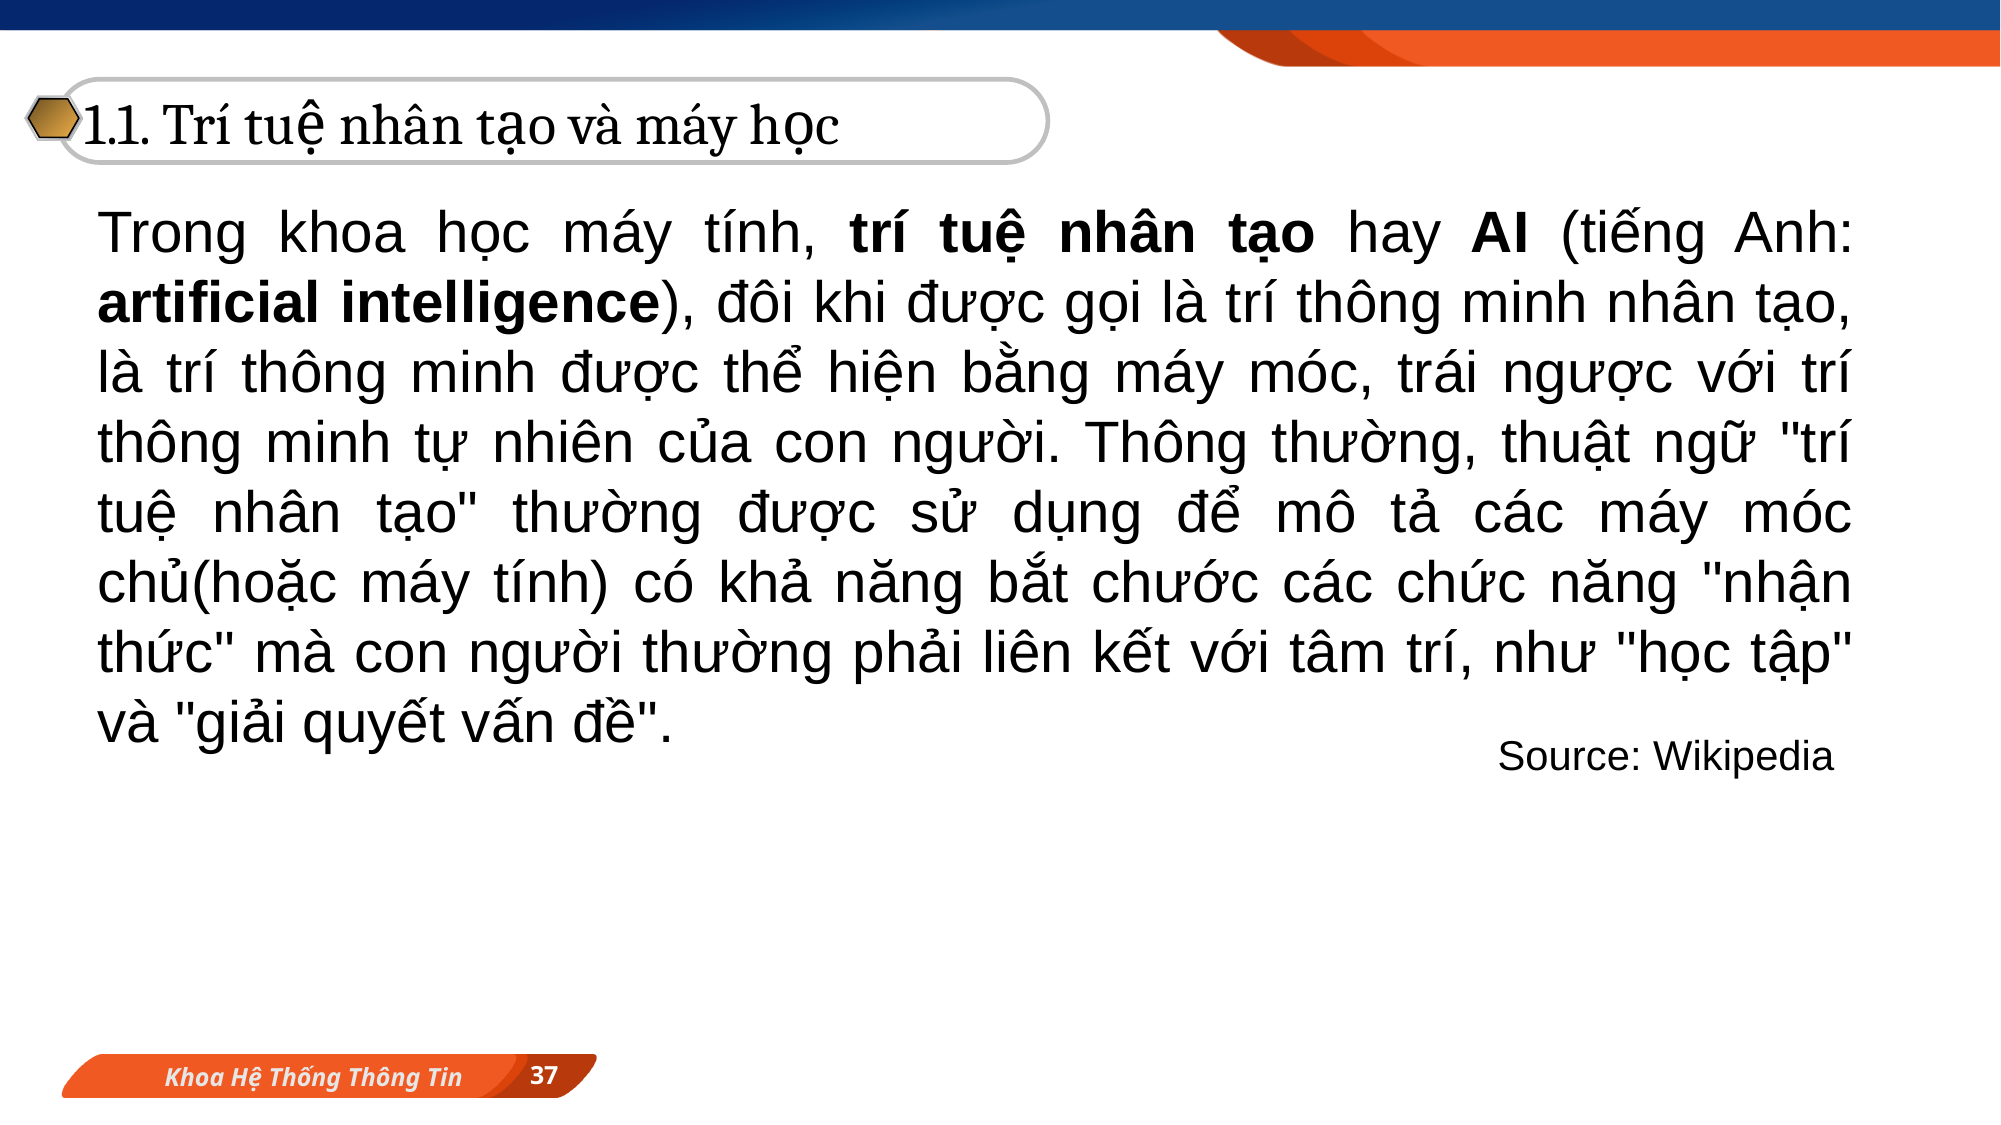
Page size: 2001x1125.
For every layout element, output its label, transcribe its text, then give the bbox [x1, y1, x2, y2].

slide_number 37 [508, 1046, 574, 1106]
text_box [24, 78, 1049, 163]
text_box Source: Wikipedia [1482, 721, 1882, 787]
picture [34, 1017, 624, 1125]
picture [0, 0, 2001, 71]
text_box Trong khoa học máy tính, trí tuệ nhân tạo hay AI (tiếng Anh: artificial intelligence), đôi khi được gọi là trí thông minh nhân tạo, là trí thông minh được thể hiện bằng máy móc, trái ngược với trí thông minh tự nhiên của con người. Thông thường, thuật ngữ "trí tuệ nhân tạo" thường được sử dụng để mô tả các máy móc chủ(hoặc máy tính) có khả năng bắt chước các chức năng "nhận thức" mà con người thường phải liên kết với tâm trí, như "học tập" và "giải quyết vấn đề". [82, 187, 1870, 762]
footer Khoa Hệ Thống Thông Tin [119, 1054, 508, 1098]
